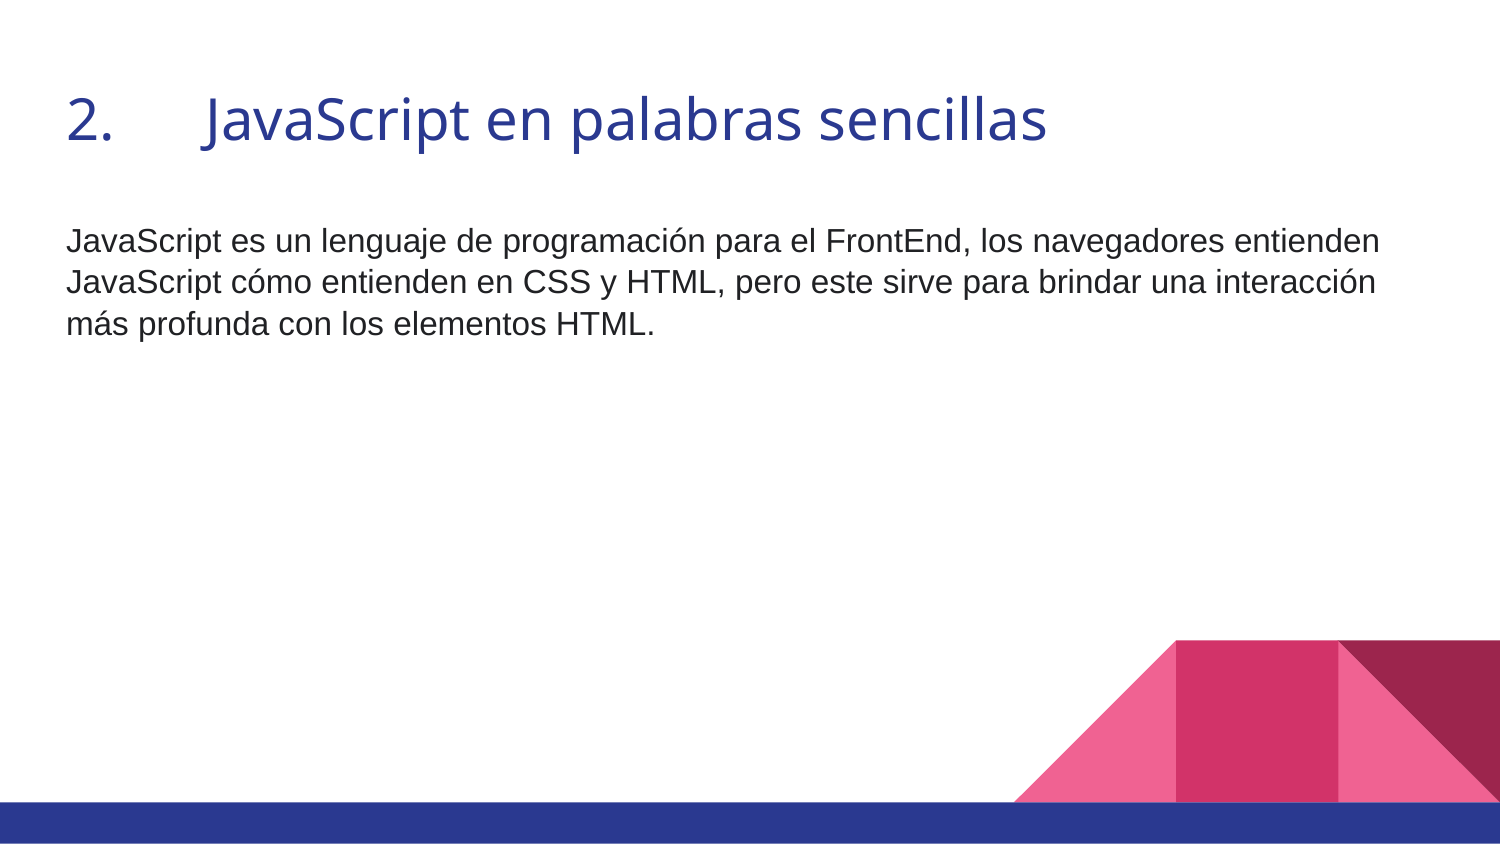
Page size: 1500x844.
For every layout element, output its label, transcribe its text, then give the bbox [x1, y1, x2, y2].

list JavaScript es un lenguaje de programación para el FrontEnd, los navegadores entienden JavaScript cómo entienden en CSS y HTML, pero este sirve para brindar una interacción más profunda con los elementos HTML. [51, 201, 1449, 782]
title 2. JavaScript en palabras sencillas [51, 67, 1449, 167]
